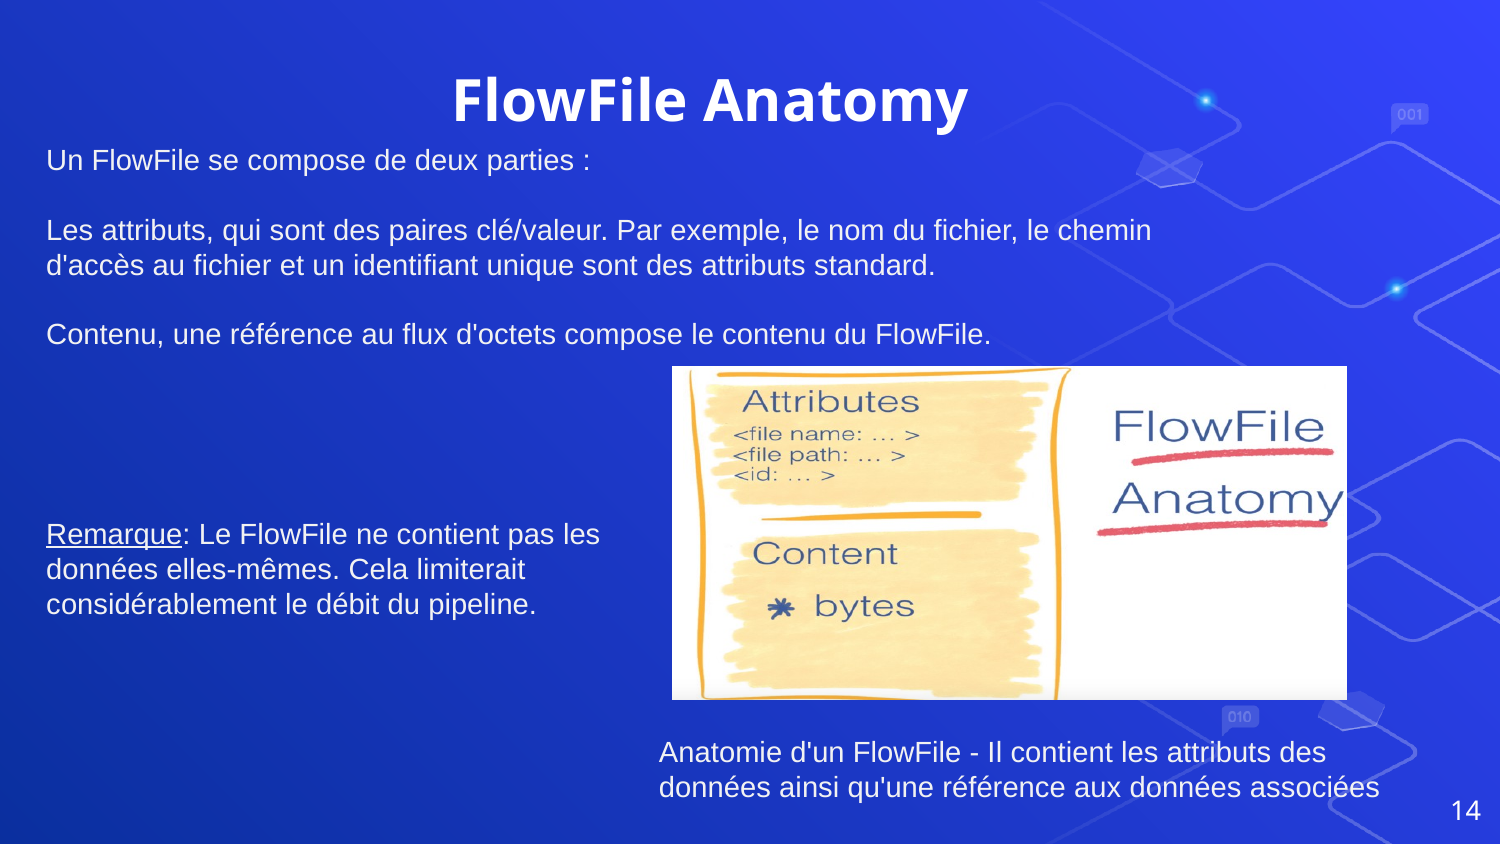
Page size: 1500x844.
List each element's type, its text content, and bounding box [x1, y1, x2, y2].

slide_number 14 [1391, 779, 1482, 844]
text_box Un FlowFile se compose de deux parties : Les attributs, qui sont des paires clé/valeur. Par exemple, le nom du fichier, le chemin d'accès au fichier et un identifiant unique sont des attributs standard. Contenu, une référence au flux d'octets compose le contenu du FlowFile. [31, 133, 1252, 358]
title FlowFile Anatomy [345, 45, 1130, 133]
text_box Anatomie d'un FlowFile - Il contient les attributs des données ainsi qu'une référence aux données associées [644, 725, 1413, 811]
picture [0, 0, 1500, 844]
text_box Remarque: Le FlowFile ne contient pas les données elles-mêmes. Cela limiterait considérablement le débit du pipeline. [31, 507, 644, 628]
